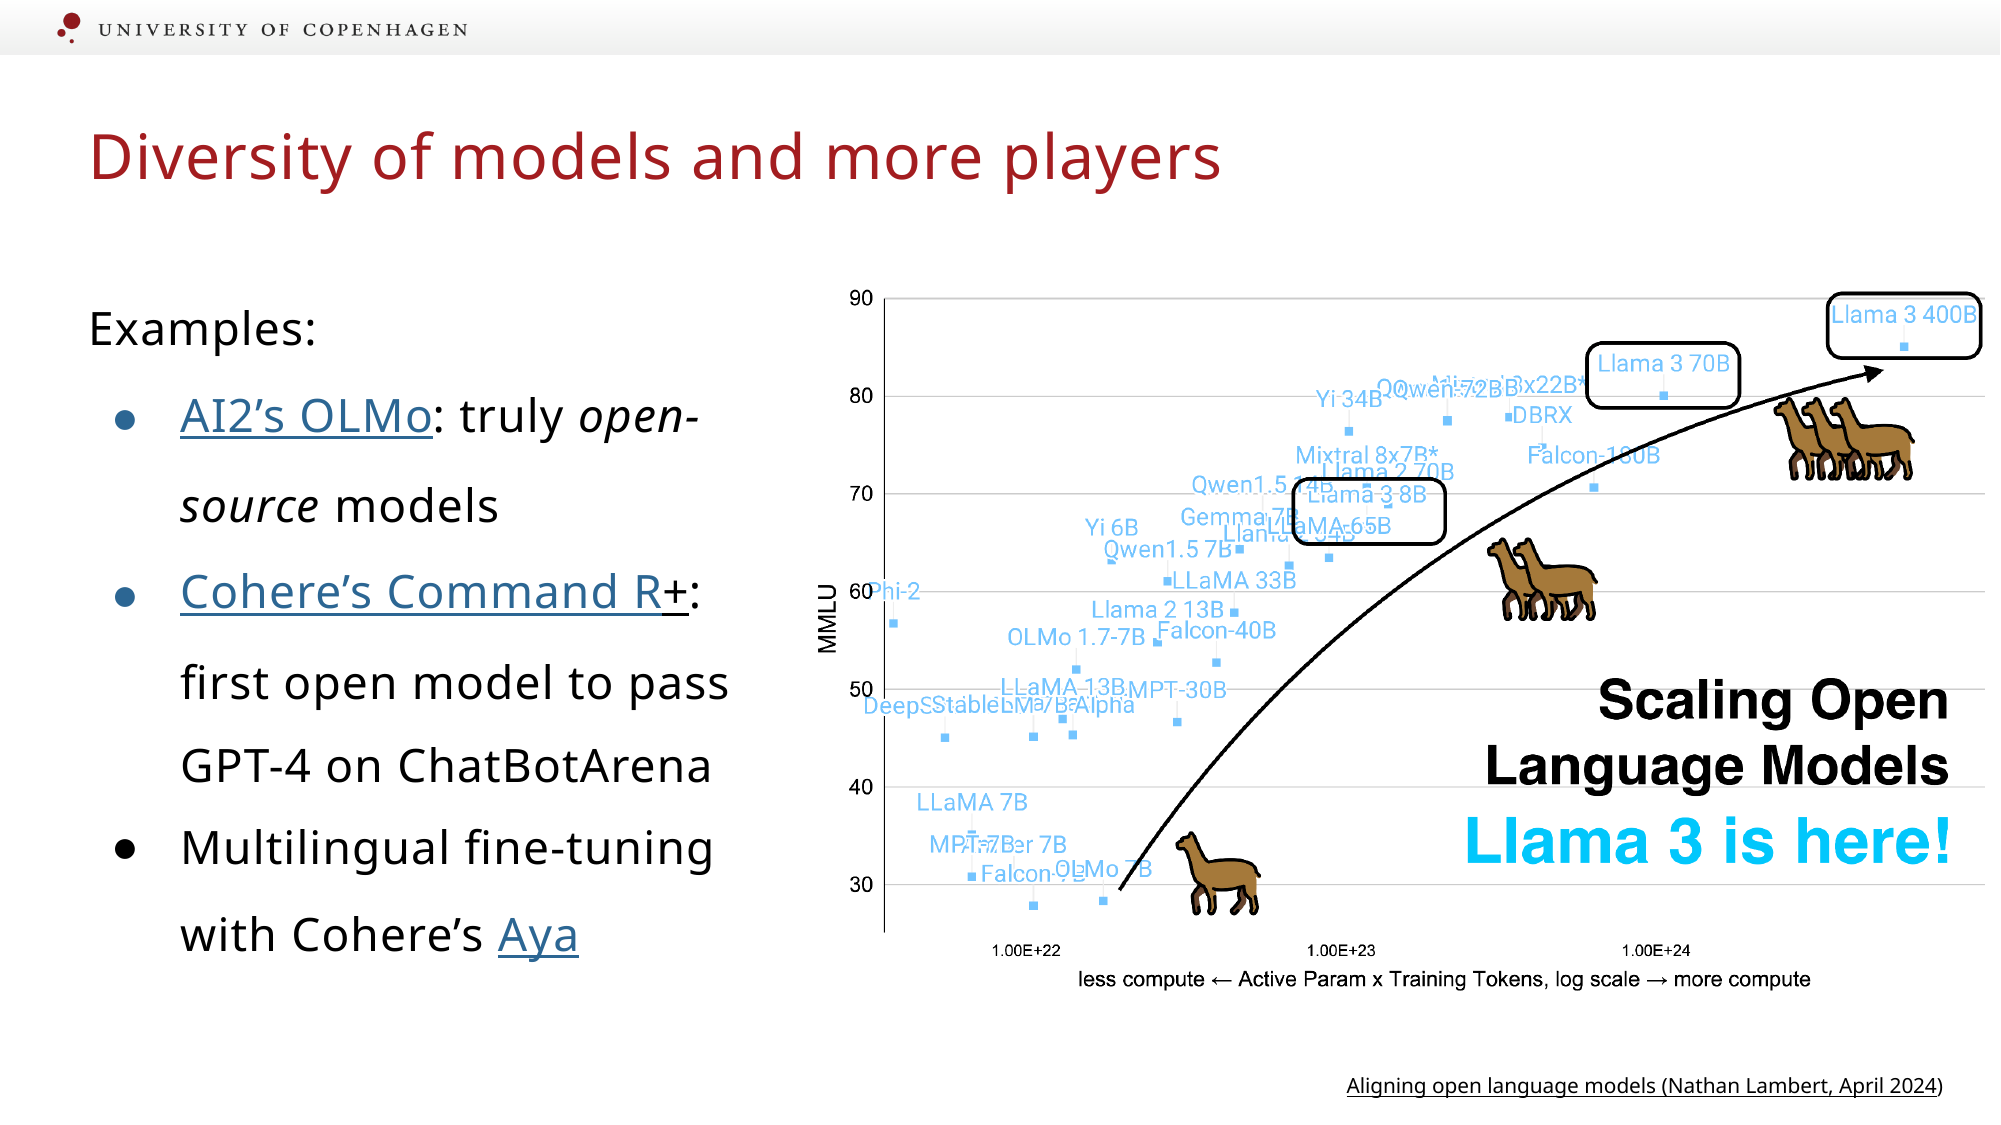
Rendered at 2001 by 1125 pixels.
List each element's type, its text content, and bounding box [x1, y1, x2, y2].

text_box Aligning open language models (Nathan Lambert, April 2024) [1326, 1047, 2000, 1125]
picture [804, 275, 1985, 1000]
title Diversity of models and more players [68, 97, 1932, 223]
list Examples: AI2’s OLMo: truly open-source models Cohere’s Command R+: first open model to pass GPT-4 on ChatBotArena Multilingual fine-tuning with Cohere’s Aya [68, 252, 792, 1000]
picture [92, 15, 475, 42]
